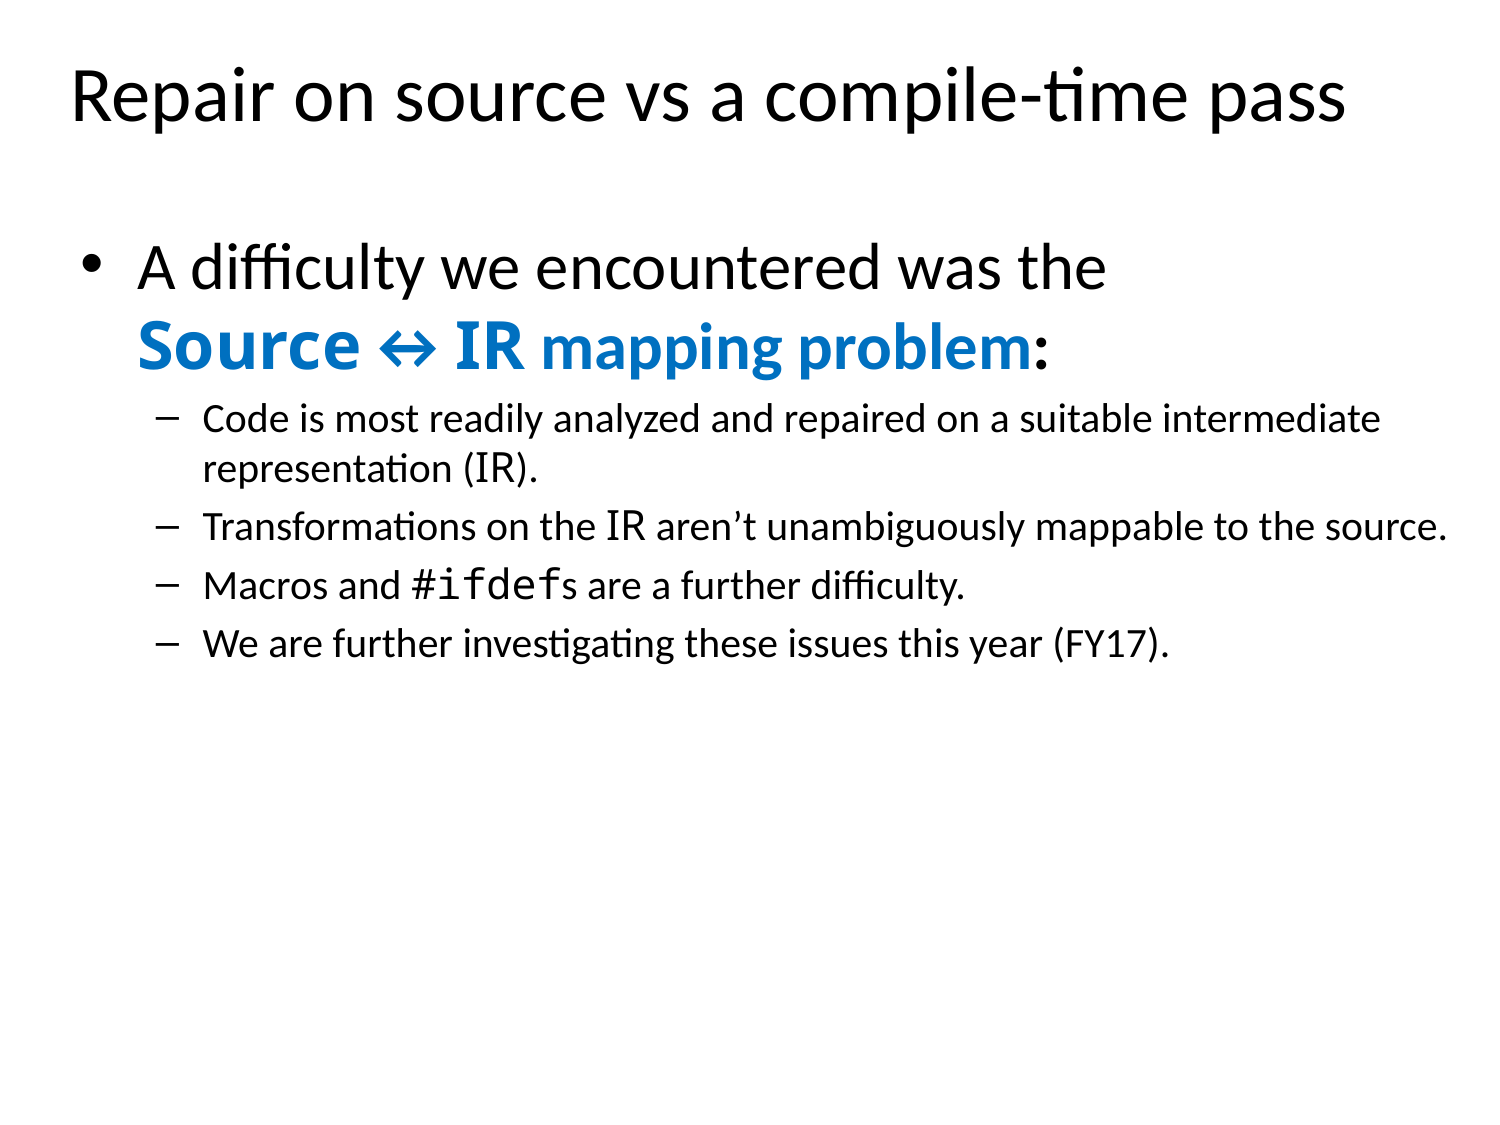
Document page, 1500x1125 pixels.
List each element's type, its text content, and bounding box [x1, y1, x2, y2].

list A difficulty we encountered was the Source↔IR mapping problem: Code is most readily analyzed and repaired on a suitable intermediate representation (IR). Transformations on the IR aren’t unambiguously mappable to the source. Macros and #ifdefs are a further difficulty. We are further investigating these issues this year (FY17). [65, 215, 1467, 1087]
title Repair on source vs a compile-time pass [0, 0, 1421, 180]
